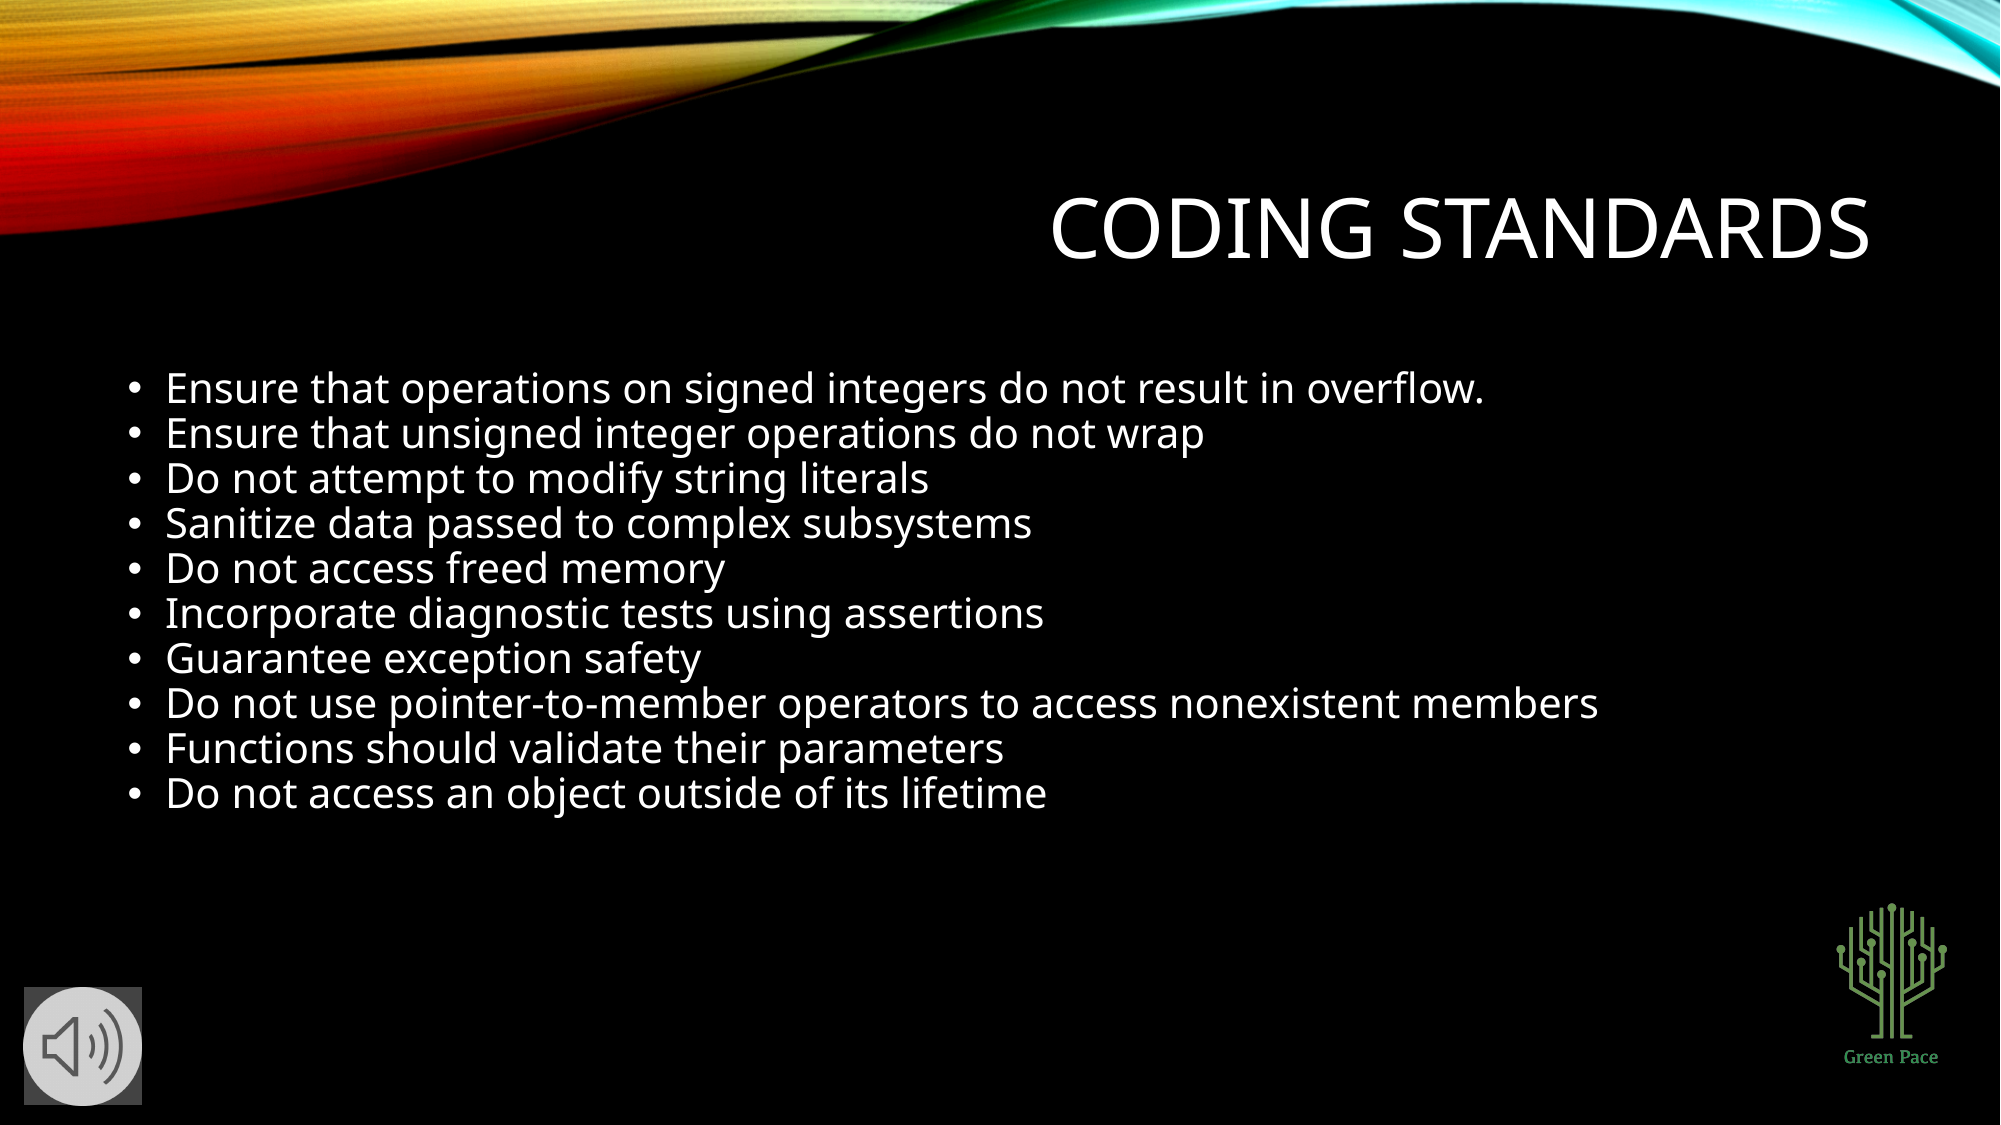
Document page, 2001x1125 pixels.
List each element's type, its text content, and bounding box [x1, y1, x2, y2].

picture [22, 986, 143, 1107]
picture [1817, 892, 1964, 1082]
picture [0, 0, 2000, 237]
title CODING STANDARDS [474, 125, 1888, 338]
list Ensure that operations on signed integers do not result in overflow. Ensure that unsigned integer operations do not wrap Do not attempt to modify string literals Sanitize data passed to complex subsystems Do not access freed memory Incorporate diagnostic tests using assertions Guarantee exception safety Do not use pointer-to-member operators to access nonexistent members Functions should validate their parameters Do not access an object outside of its lifetime [112, 360, 1888, 1021]
